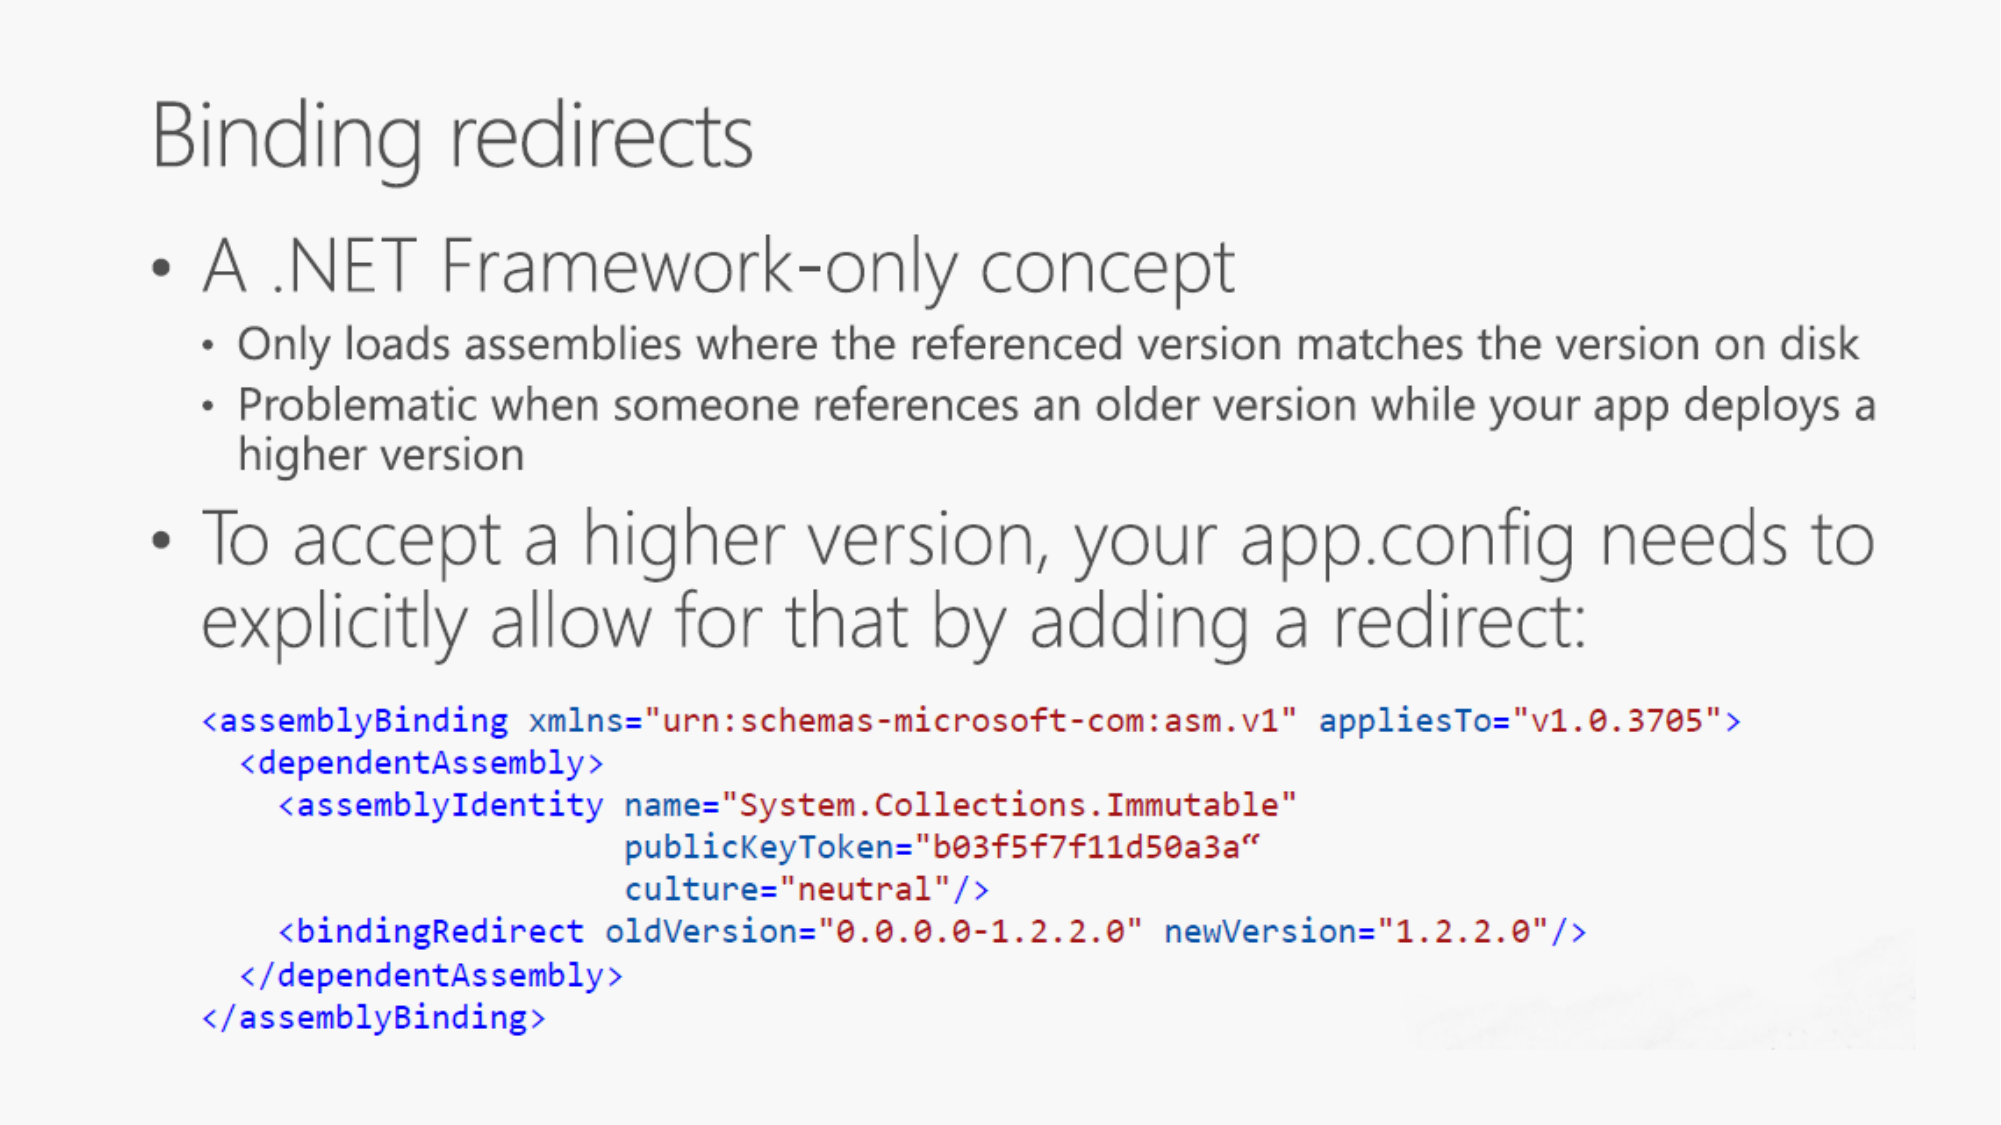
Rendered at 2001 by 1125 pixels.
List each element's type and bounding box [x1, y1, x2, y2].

picture [145, 75, 1916, 1050]
